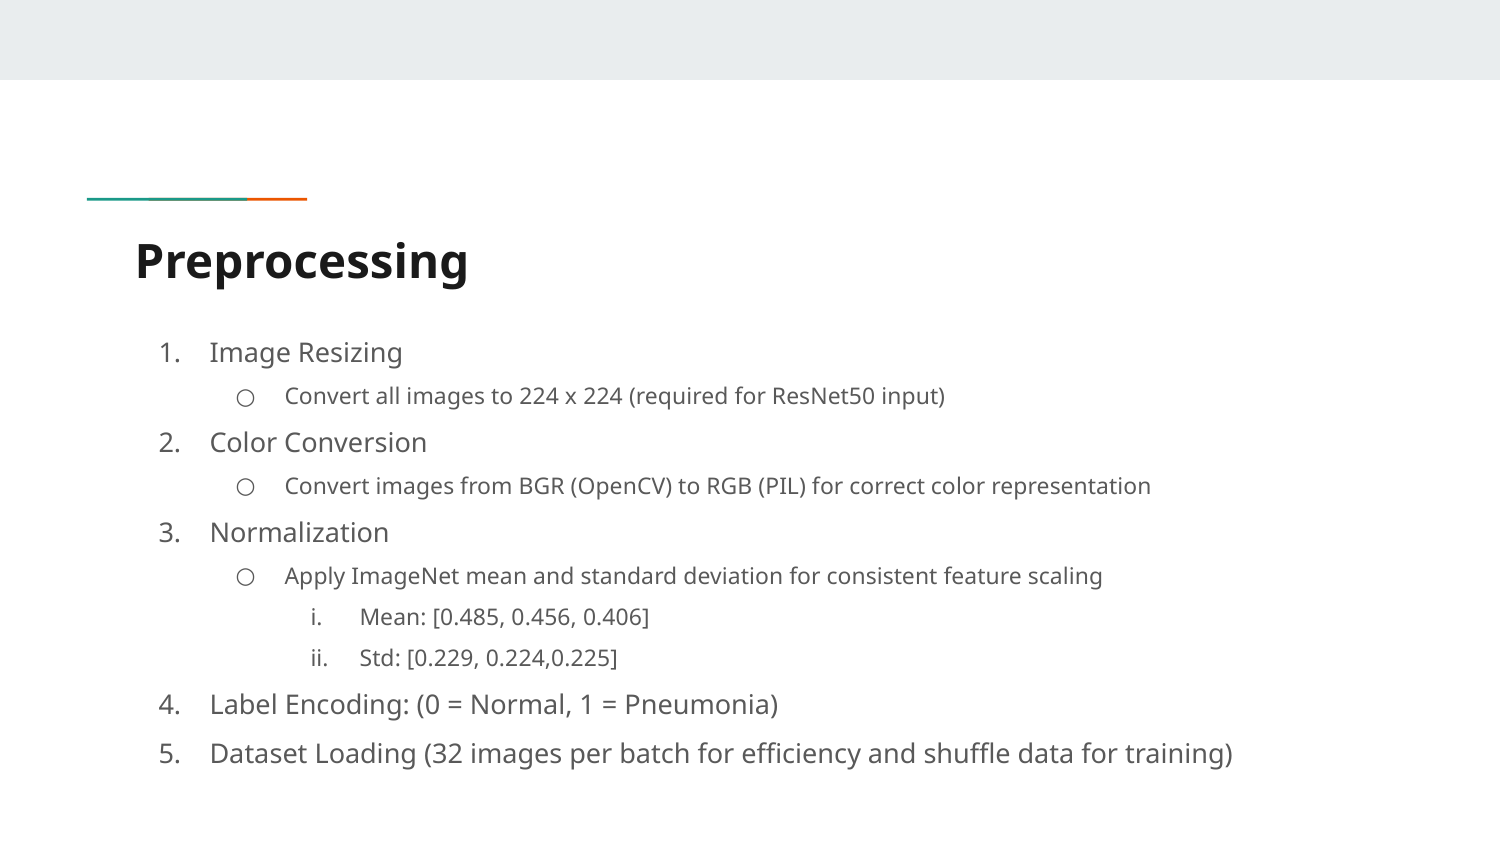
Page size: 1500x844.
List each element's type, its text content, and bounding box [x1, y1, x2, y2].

title Preprocessing [119, 216, 1381, 304]
list Image Resizing Convert all images to 224 x 224 (required for ResNet50 input) Color Conversion Convert images from BGR (OpenCV) to RGB (PIL) for correct color representation Normalization Apply ImageNet mean and standard deviation for consistent feature scaling Mean: [0.485, 0.456, 0.406] Std: [0.229, 0.224,0.225] Label Encoding: (0 = Normal, 1 = Pneumonia) Dataset Loading (32 images per batch for efficiency and shuffle data for training) [119, 304, 1381, 787]
